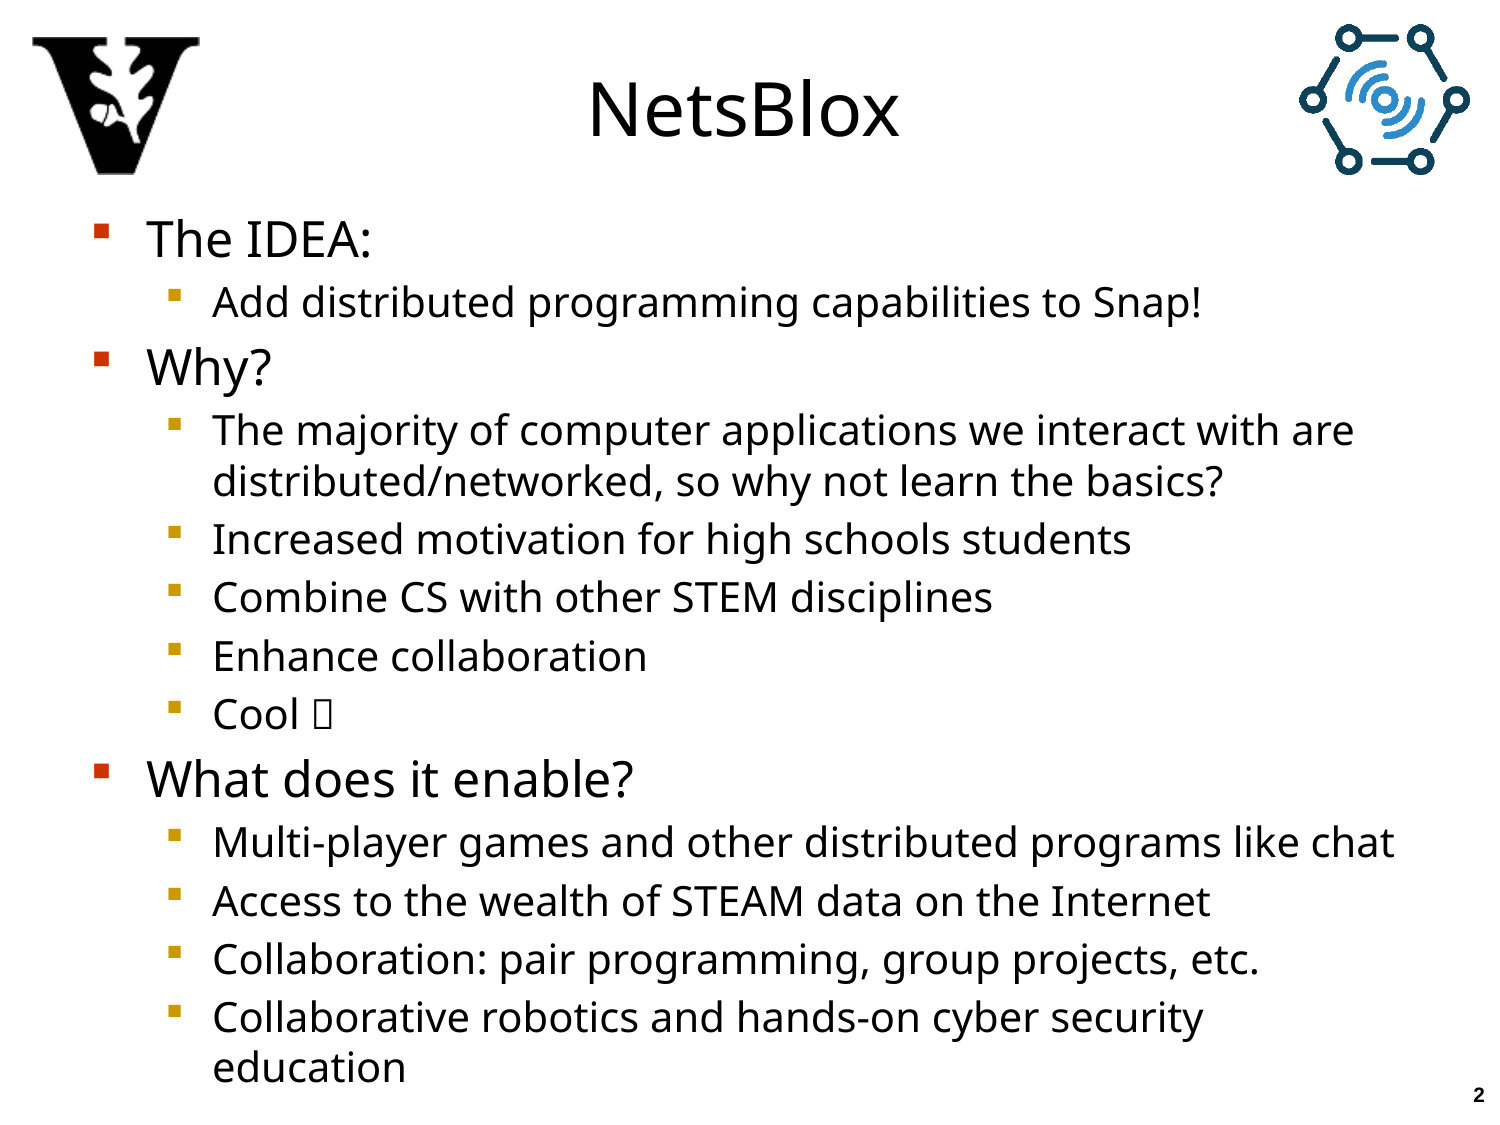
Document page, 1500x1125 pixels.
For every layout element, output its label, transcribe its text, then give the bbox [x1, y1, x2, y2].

picture [1299, 24, 1470, 175]
slide_number 2 [1374, 1062, 1500, 1125]
picture [32, 37, 200, 175]
title NetsBlox [237, 37, 1250, 175]
list The IDEA: Add distributed programming capabilities to Snap! Why? The majority of computer applications we interact with are distributed/networked, so why not learn the basics? Increased motivation for high schools students Combine CS with other STEM disciplines Enhance collaboration Cool  What does it enable? Multi-player games and other distributed programs like chat Access to the wealth of STEAM data on the Internet Collaboration: pair programming, group projects, etc. Collaborative robotics and hands-on cyber security education [75, 200, 1425, 1063]
